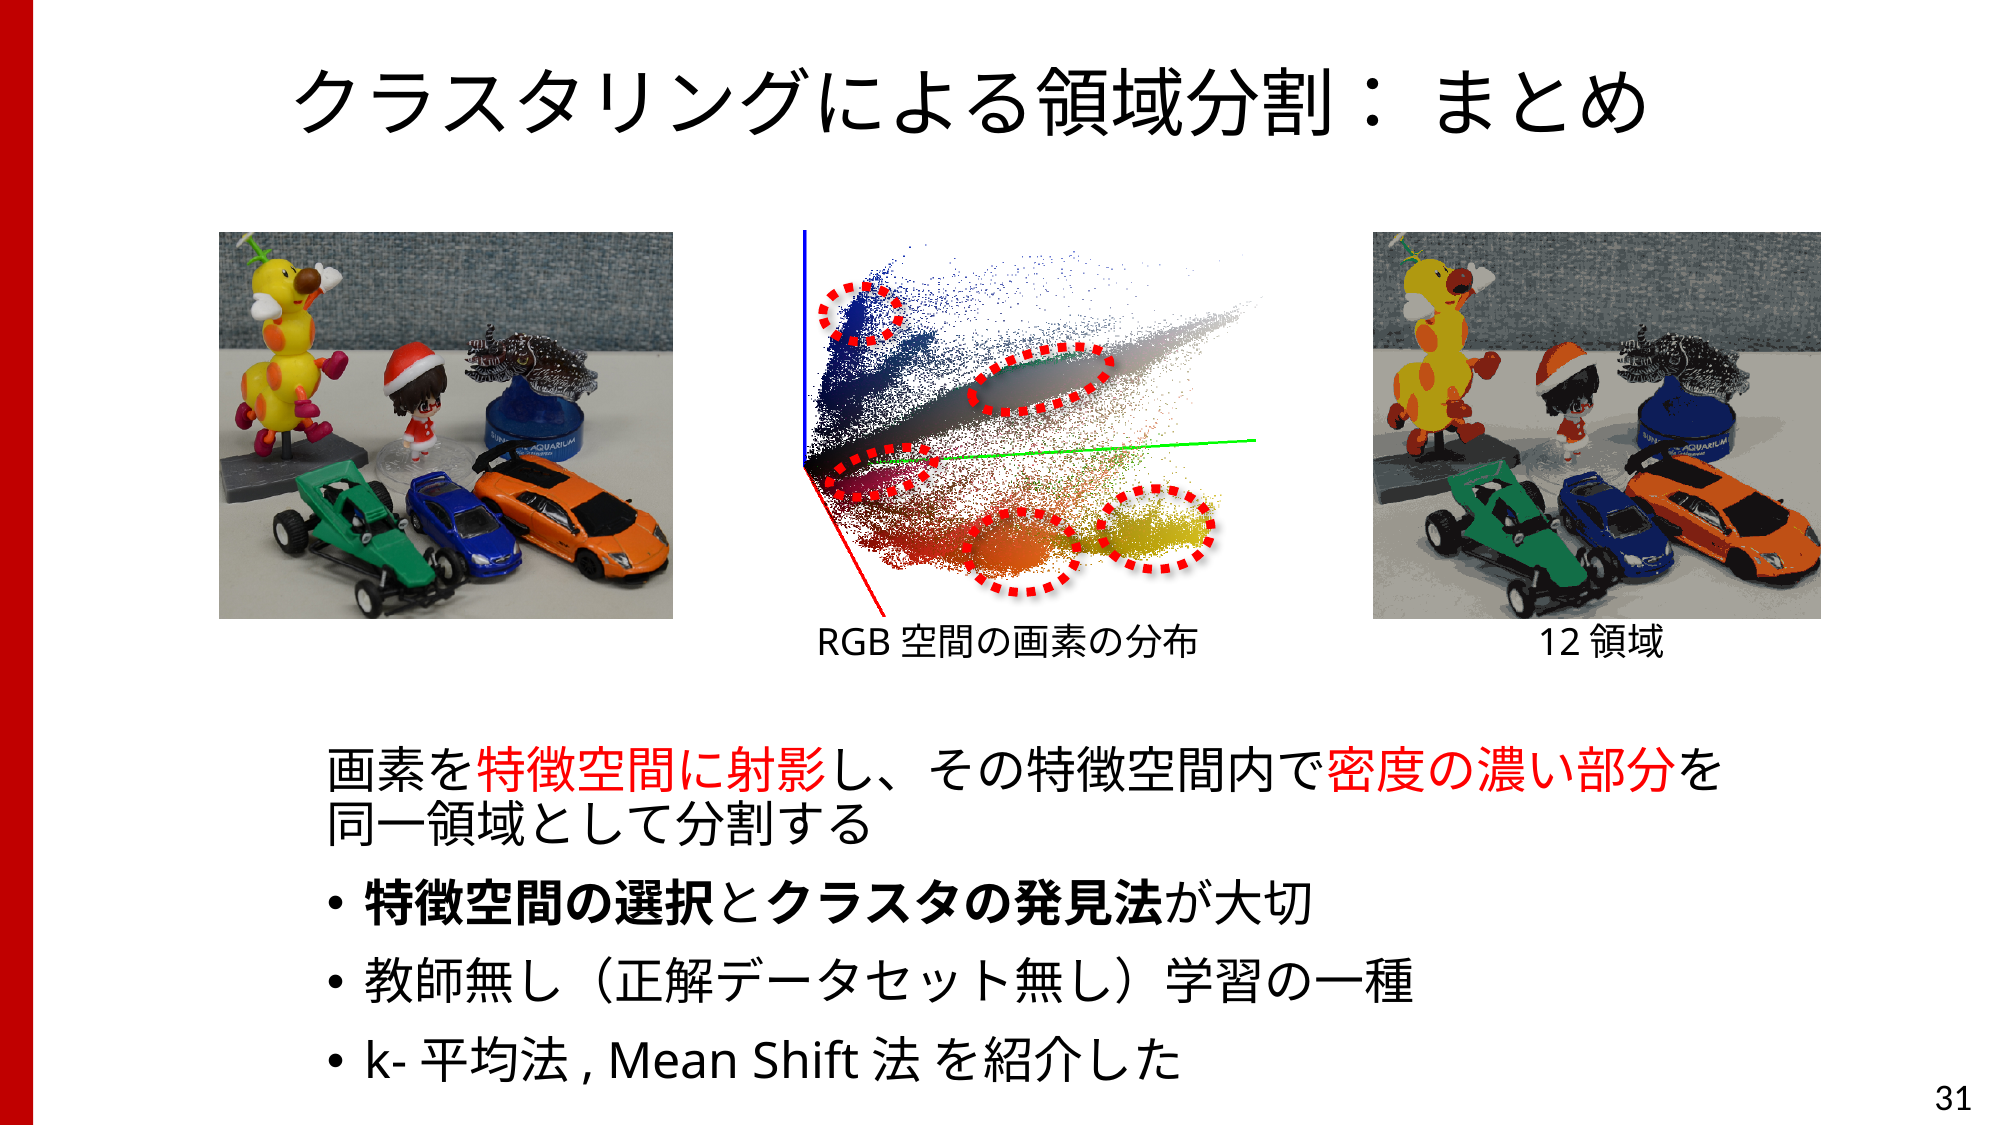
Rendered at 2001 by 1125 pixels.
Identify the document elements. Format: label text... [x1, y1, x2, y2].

list 画素を特徴空間に射影し、その特徴空間内で密度の濃い部分を同一領域として分割する 特徴空間の選択とクラスタの発見法が大切 教師無し（正解データセット無し）学習の一種 k-平均法, Mean Shift法 を紹介した [311, 737, 1753, 1102]
title クラスタリングによる領域分割： まとめ [75, 46, 1958, 167]
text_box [219, 230, 1821, 672]
slide_number 31 [1537, 1065, 1987, 1125]
